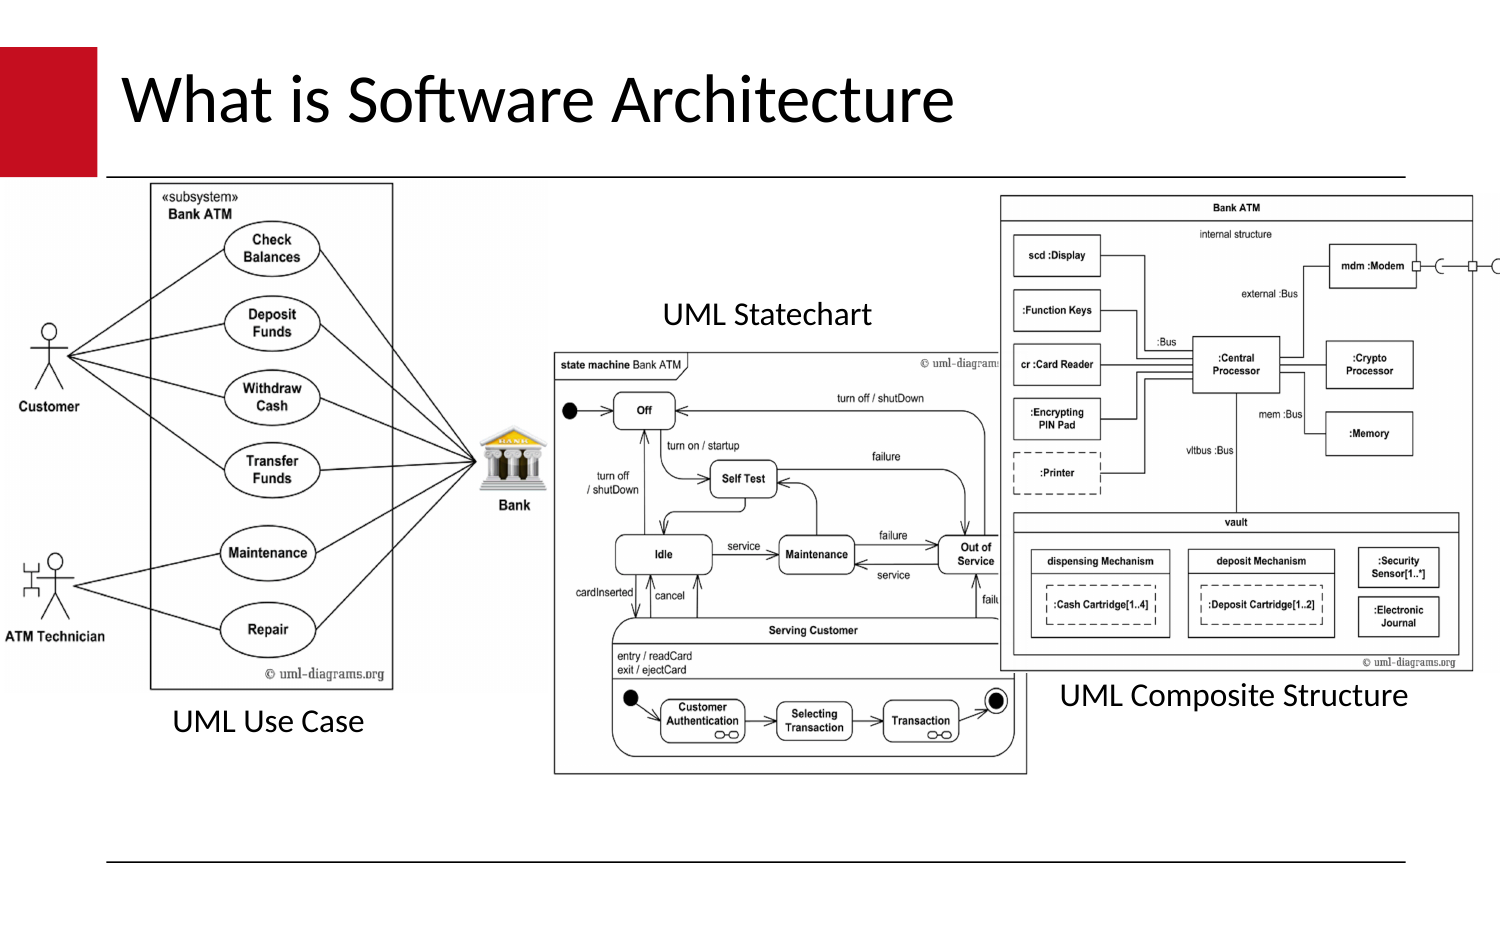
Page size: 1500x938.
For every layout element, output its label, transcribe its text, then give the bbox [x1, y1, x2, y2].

text_box UML Statechart [548, 285, 998, 340]
picture [4, 180, 548, 693]
text_box UML Composite Structure [1029, 673, 1471, 721]
title What is Software Architecture [106, 47, 1195, 154]
text_box [548, 348, 998, 399]
picture [552, 193, 1500, 776]
text_box UML Use Case [0, 692, 538, 747]
